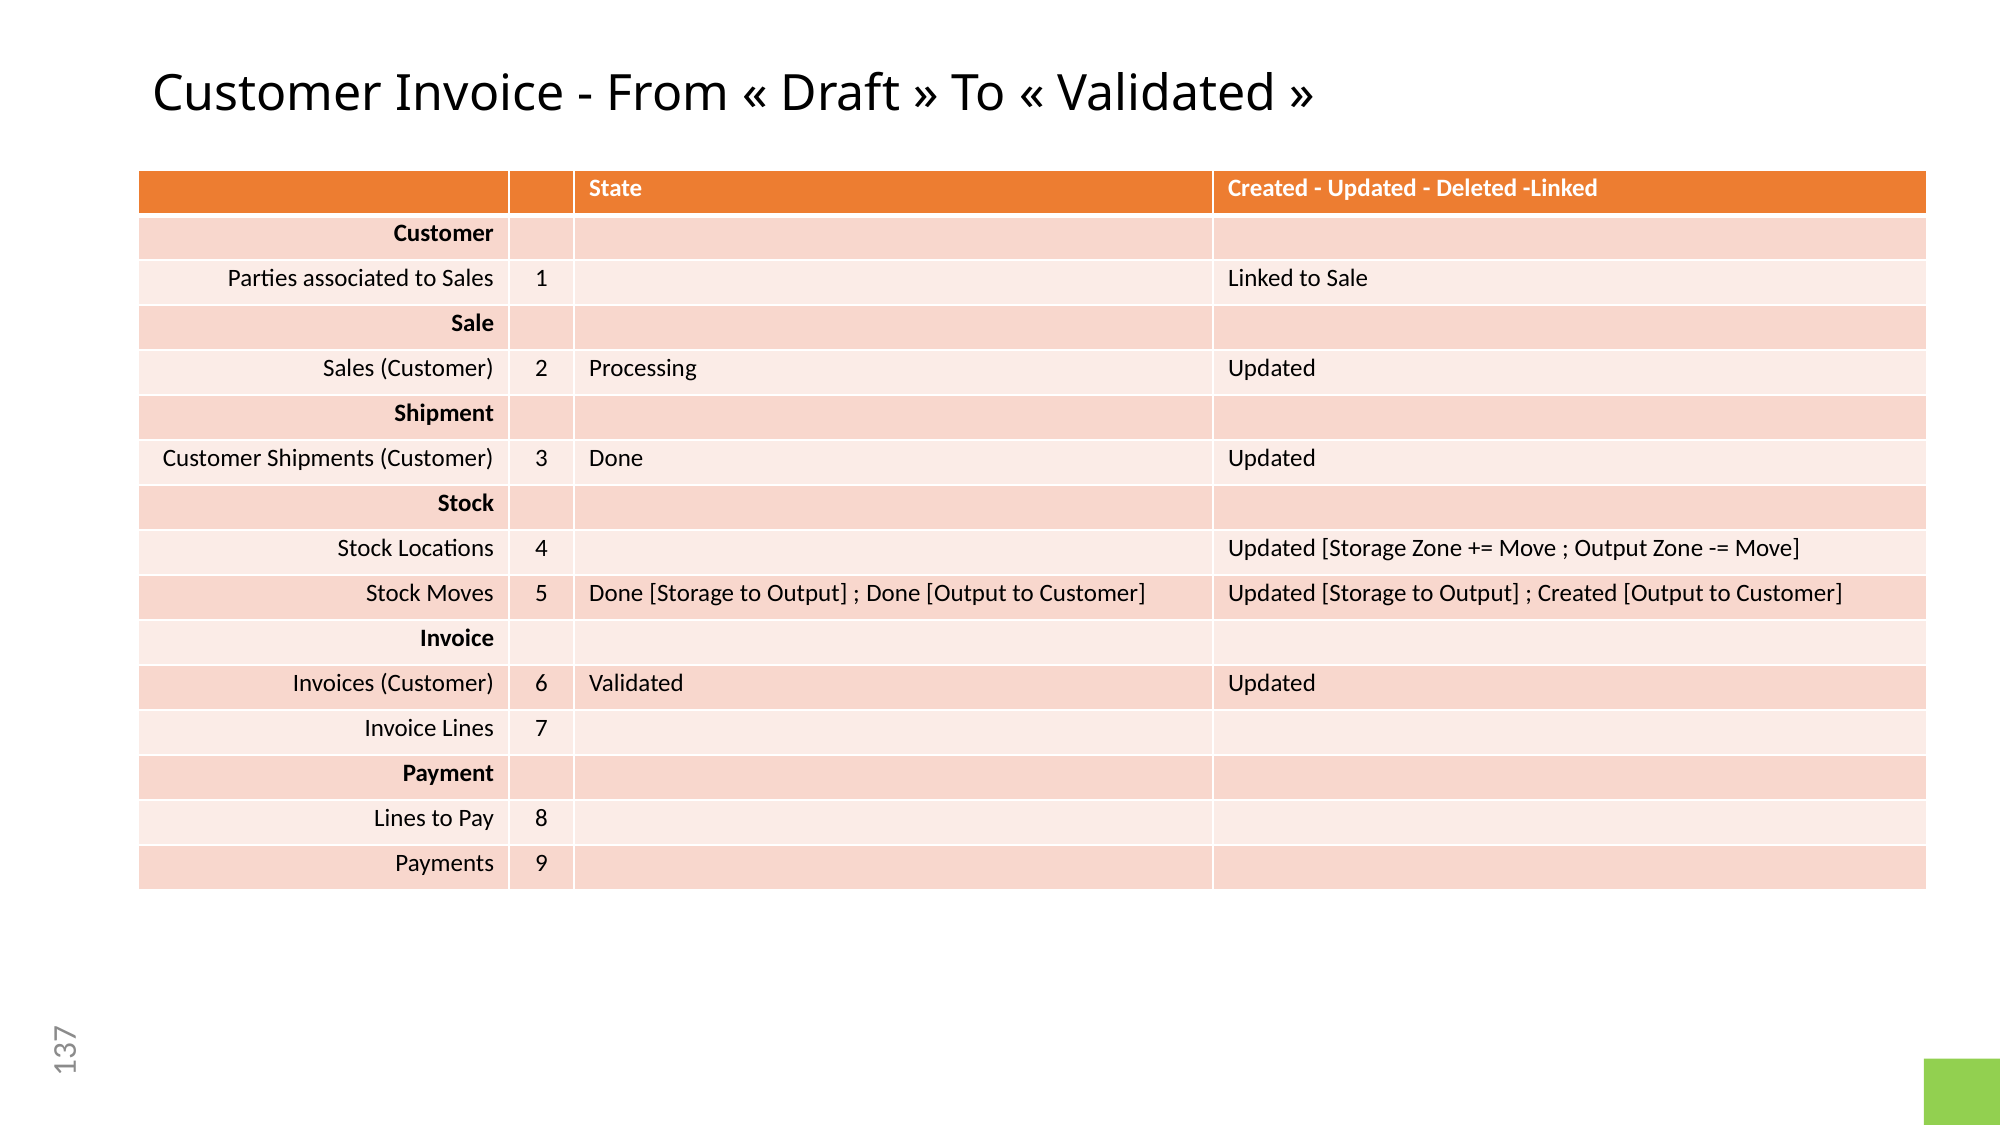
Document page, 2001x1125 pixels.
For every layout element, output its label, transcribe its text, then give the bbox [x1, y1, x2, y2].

table_cell 8 [510, 801, 573, 844]
table_cell [1214, 801, 1926, 844]
table_cell [1214, 621, 1926, 664]
table_cell [1214, 218, 1926, 259]
table_cell [510, 621, 573, 664]
table_cell Invoice [139, 621, 508, 664]
table_header [510, 171, 573, 213]
table_header State [575, 171, 1212, 213]
title Customer Invoice - From « Draft » To « Validated » [137, 59, 1863, 136]
table_cell Linked to Sale [1214, 261, 1926, 304]
table_cell [510, 306, 573, 349]
table_cell Sale [139, 306, 508, 349]
table_cell Validated [575, 666, 1212, 709]
table_cell Customer [139, 218, 508, 259]
table_cell [510, 218, 573, 259]
table_cell Parties associated to Sales [139, 261, 508, 304]
table_cell [575, 711, 1212, 754]
table_cell [1214, 756, 1926, 799]
text_box [1923, 1058, 2000, 1125]
table_cell [1214, 306, 1926, 349]
table_cell Done [Storage to Output] ; Done [Output to Customer] [575, 576, 1212, 619]
table_cell Invoices (Customer) [139, 666, 508, 709]
table_cell 7 [510, 711, 573, 754]
table_cell [575, 218, 1212, 259]
table_cell [510, 756, 573, 799]
table_cell 3 [510, 441, 573, 484]
table_cell Sales (Customer) [139, 351, 508, 394]
table_cell [575, 756, 1212, 799]
table_cell [575, 486, 1212, 529]
table_cell [575, 306, 1212, 349]
table_cell [1214, 396, 1926, 439]
table_cell 4 [510, 531, 573, 574]
table_cell [575, 261, 1212, 304]
table_cell [575, 396, 1212, 439]
table_cell Lines to Pay [139, 801, 508, 844]
table_cell 2 [510, 351, 573, 394]
table_header Created - Updated - Deleted -Linked [1214, 171, 1926, 213]
table_cell Stock [139, 486, 508, 529]
table_cell Shipment [139, 396, 508, 439]
table_cell Updated [1214, 666, 1926, 709]
table_cell [575, 846, 1212, 889]
table_cell 1 [510, 261, 573, 304]
table_cell Done [575, 441, 1212, 484]
table_cell Payment [139, 756, 508, 799]
table_cell [575, 531, 1212, 574]
table_cell [1214, 846, 1926, 889]
table_cell [510, 486, 573, 529]
table_cell [1214, 711, 1926, 754]
table_cell Payments [139, 846, 508, 889]
table_cell 5 [510, 576, 573, 619]
table_cell Stock Moves [139, 576, 508, 619]
table_cell Processing [575, 351, 1212, 394]
slide_number 137 [32, 995, 93, 1108]
table_cell Invoice Lines [139, 711, 508, 754]
table_cell [575, 801, 1212, 844]
table_cell Customer Shipments (Customer) [139, 441, 508, 484]
table_cell [1214, 486, 1926, 529]
table_cell [575, 621, 1212, 664]
table_header [139, 171, 508, 213]
table_cell Updated [1214, 441, 1926, 484]
table_cell Updated [1214, 351, 1926, 394]
table_cell 9 [510, 846, 573, 889]
table_cell Stock Locations [139, 531, 508, 574]
table_cell Updated [Storage to Output] ; Created [Output to Customer] [1214, 576, 1926, 619]
table_cell Updated [Storage Zone += Move ; Output Zone -= Move] [1214, 531, 1926, 574]
table_cell [510, 396, 573, 439]
table_cell 6 [510, 666, 573, 709]
